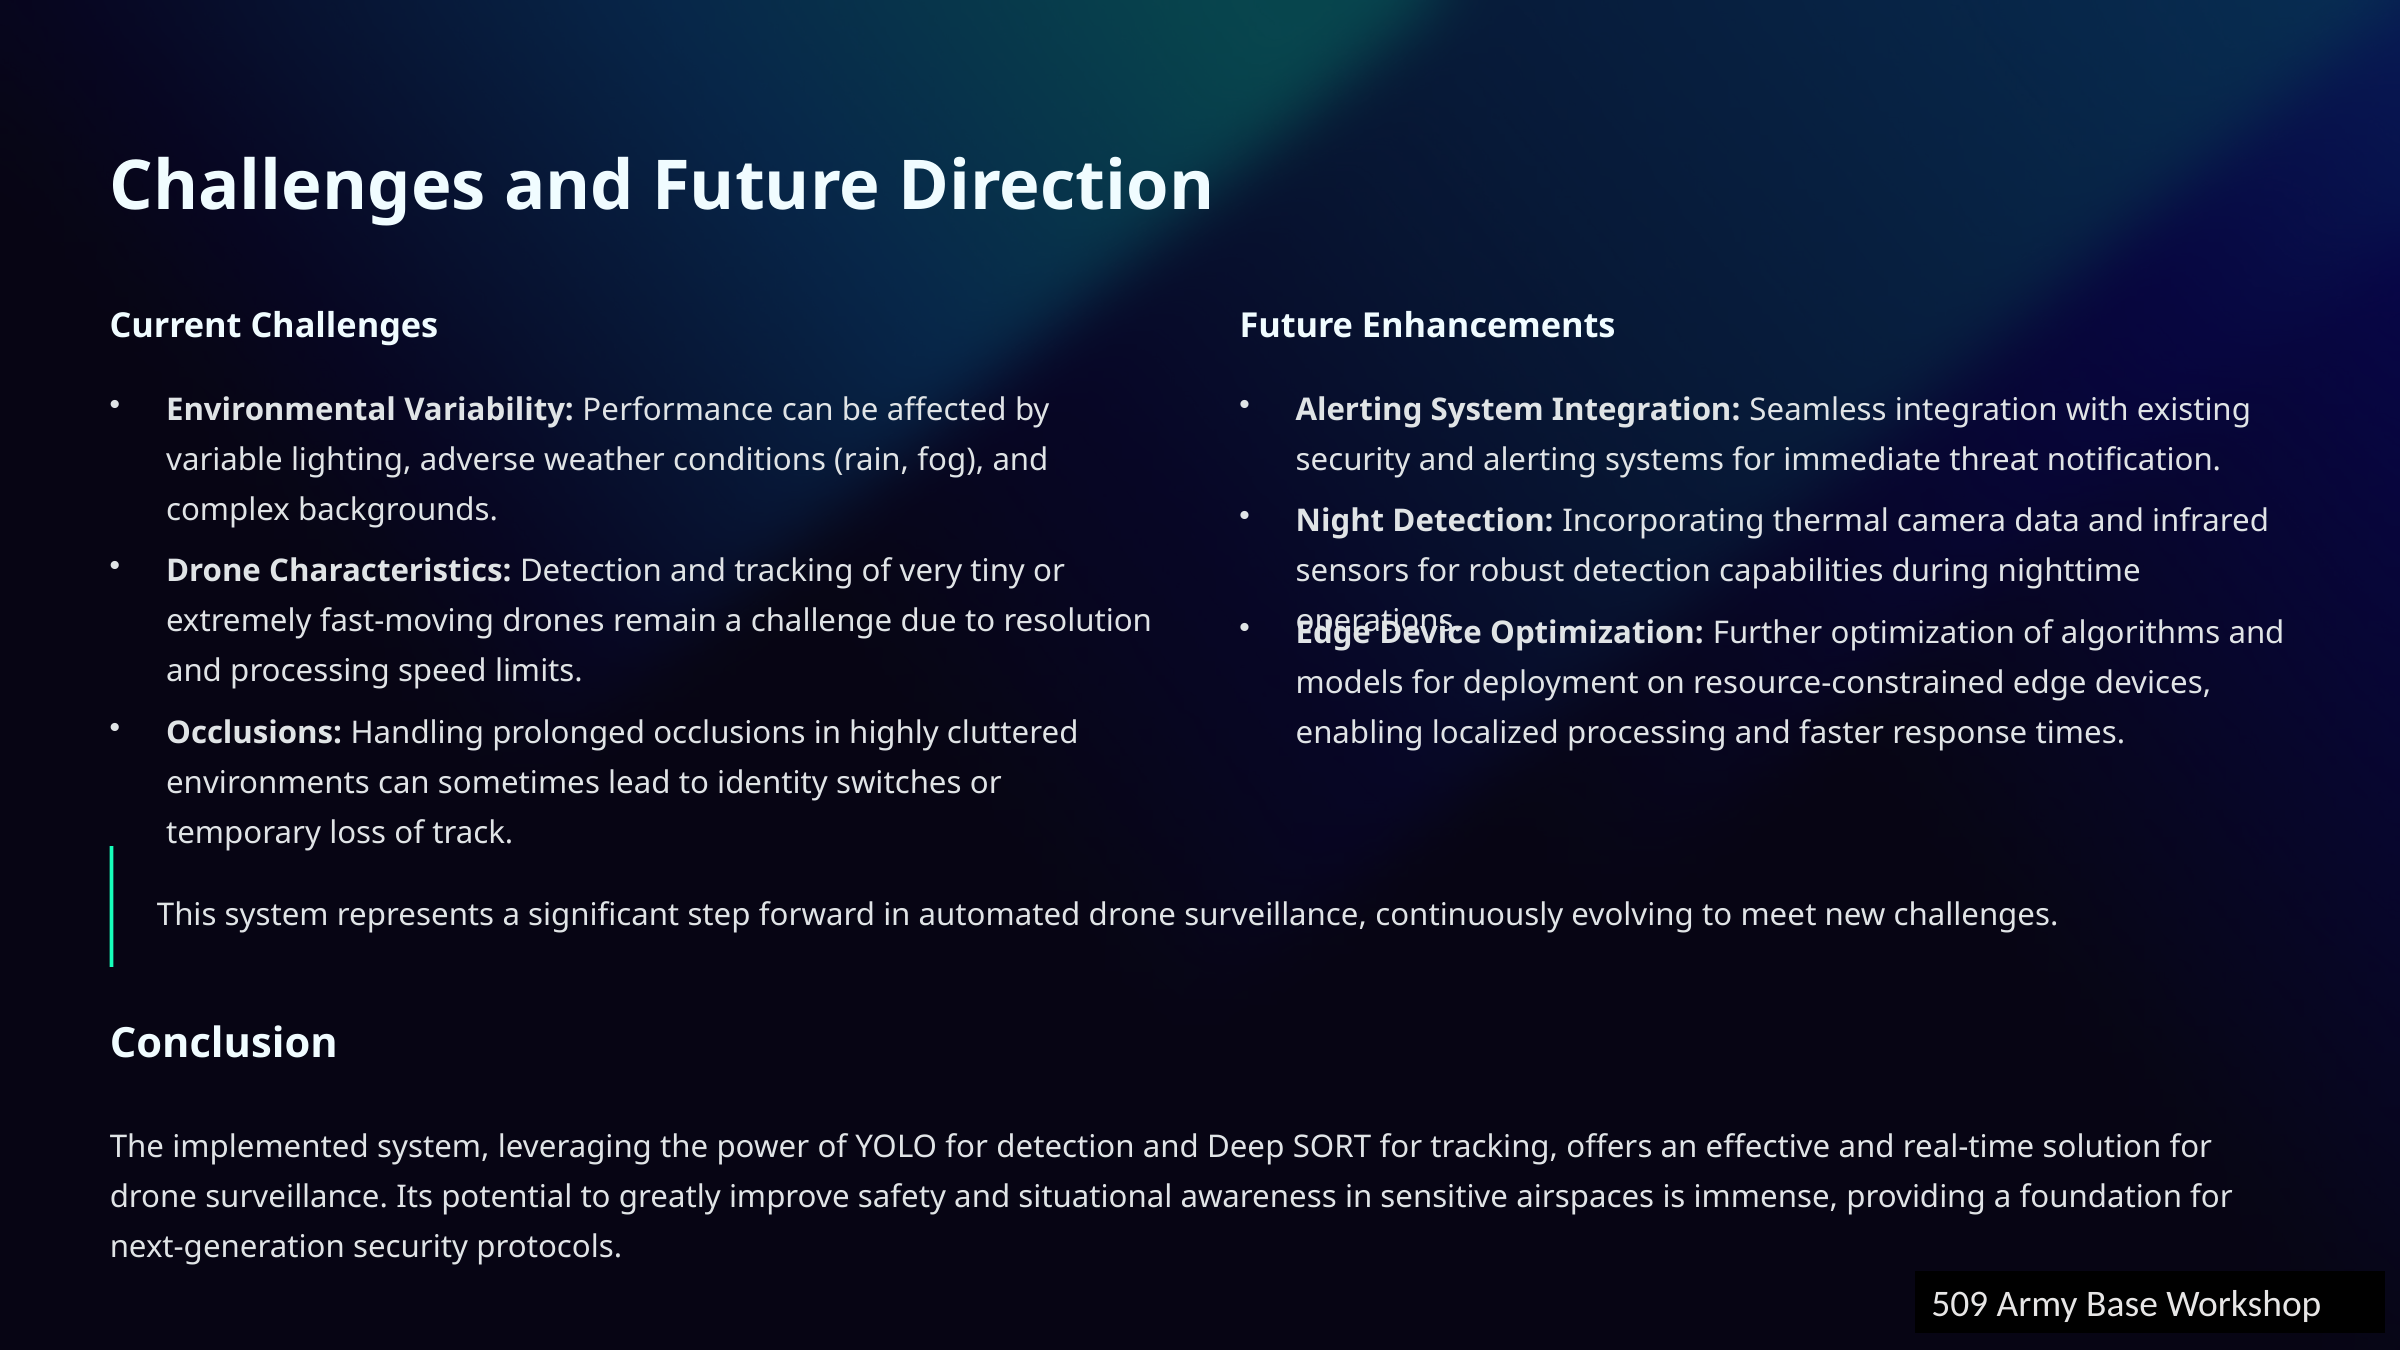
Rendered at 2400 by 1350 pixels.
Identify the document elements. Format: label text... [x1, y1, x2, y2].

text_box This system represents a significant step forward in automated drone surveillance, continuously evolving to meet new challenges. [156, 881, 2291, 932]
text_box Edge Device Optimization: Further optimization of algorithms and models for deployment on resource-constrained edge devices, enabling localized processing and faster response times. [1239, 599, 2292, 750]
text_box The implemented system, leveraging the power of YOLO for detection and Deep SORT for tracking, offers an effective and real-time solution for drone surveillance. Its potential to greatly improve safety and situational awareness in sensitive airspaces is immense, providing a foundation for next-generation security protocols. [109, 1113, 2291, 1214]
text_box Challenges and Future Direction [109, 136, 1159, 224]
picture [2106, 1271, 2389, 1339]
text_box [109, 846, 114, 967]
text_box Conclusion [109, 1013, 528, 1067]
text_box 509 Army Base Workshop [1915, 1271, 2385, 1333]
text_box Environmental Variability: Performance can be affected by variable lighting, adverse weather conditions (rain, fog), and complex backgrounds. [109, 376, 1162, 478]
text_box Occlusions: Handling prolonged occlusions in highly cluttered environments can sometimes lead to identity switches or temporary loss of track. [109, 649, 1162, 800]
text_box Drone Characteristics: Detection and tracking of very tiny or extremely fast-moving drones remain a challenge due to resolution and processing speed limits. [109, 488, 1162, 639]
text_box Current Challenges [109, 301, 459, 346]
text_box Night Detection: Incorporating thermal camera data and infrared sensors for robust detection capabilities during nighttime operations. [1239, 488, 2292, 589]
text_box Future Enhancements [1239, 301, 1598, 346]
text_box Alerting System Integration: Seamless integration with existing security and alerting systems for immediate threat notification. [1239, 376, 2292, 478]
